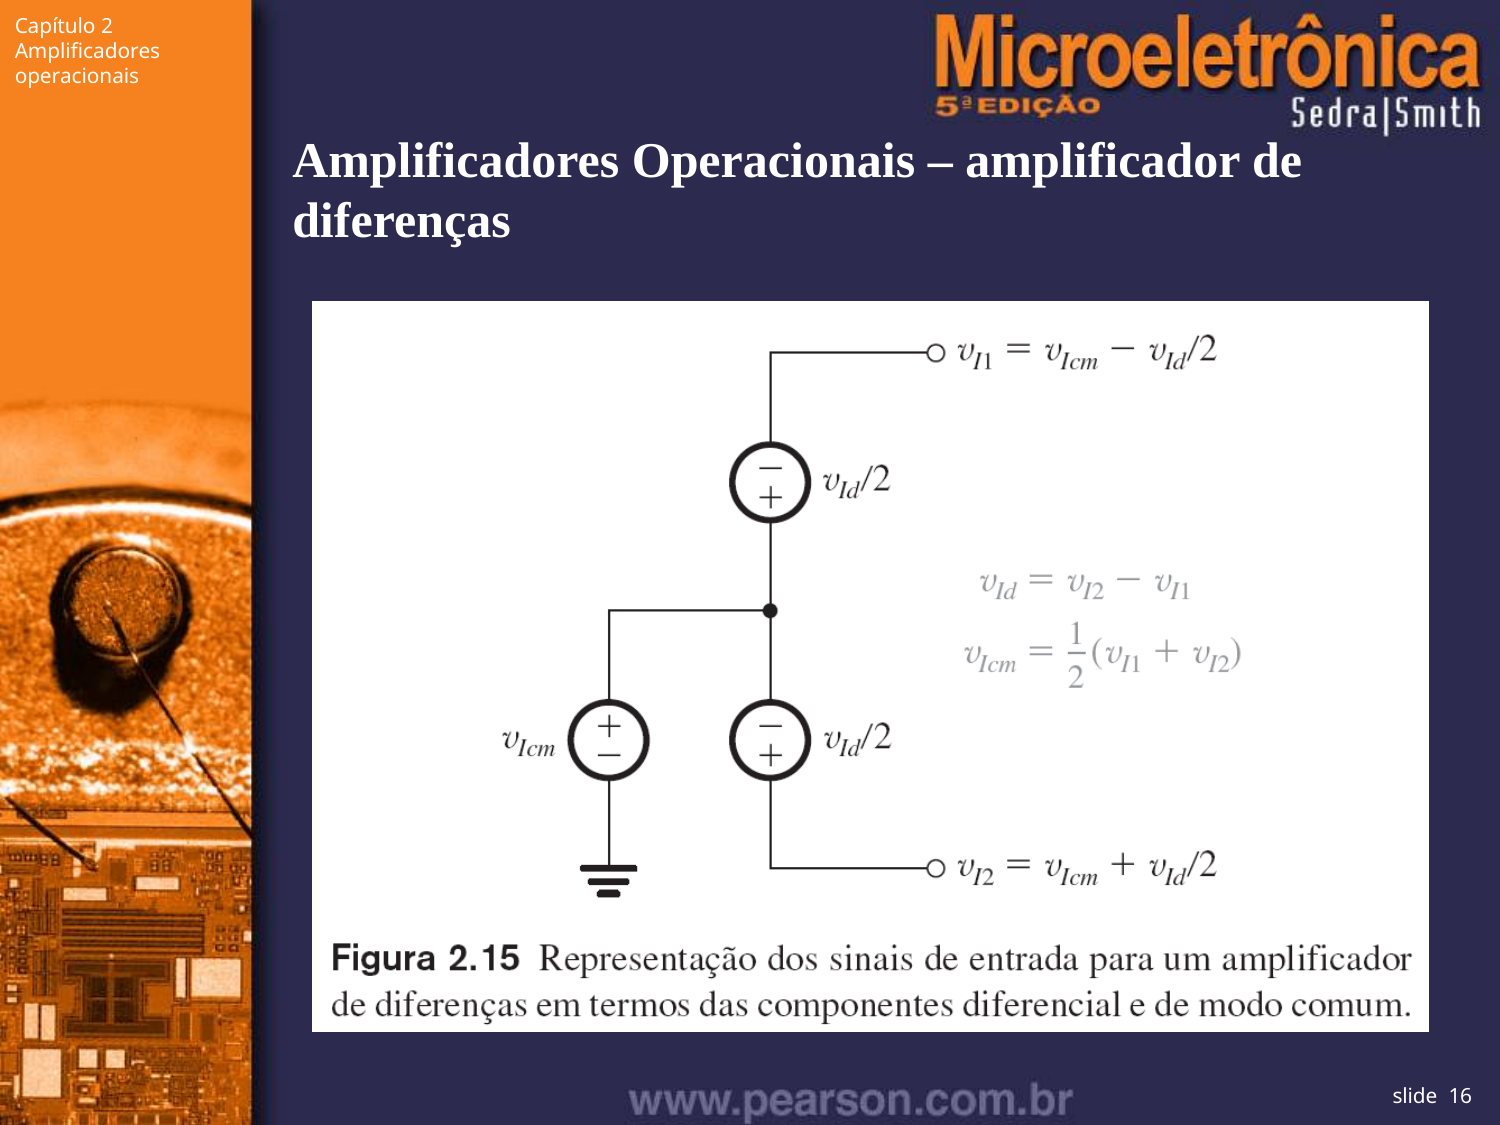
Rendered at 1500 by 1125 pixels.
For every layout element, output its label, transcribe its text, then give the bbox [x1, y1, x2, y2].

text_box Amplificadores Operacionais – amplificador de diferenças [277, 120, 1471, 256]
picture [312, 301, 1429, 1032]
